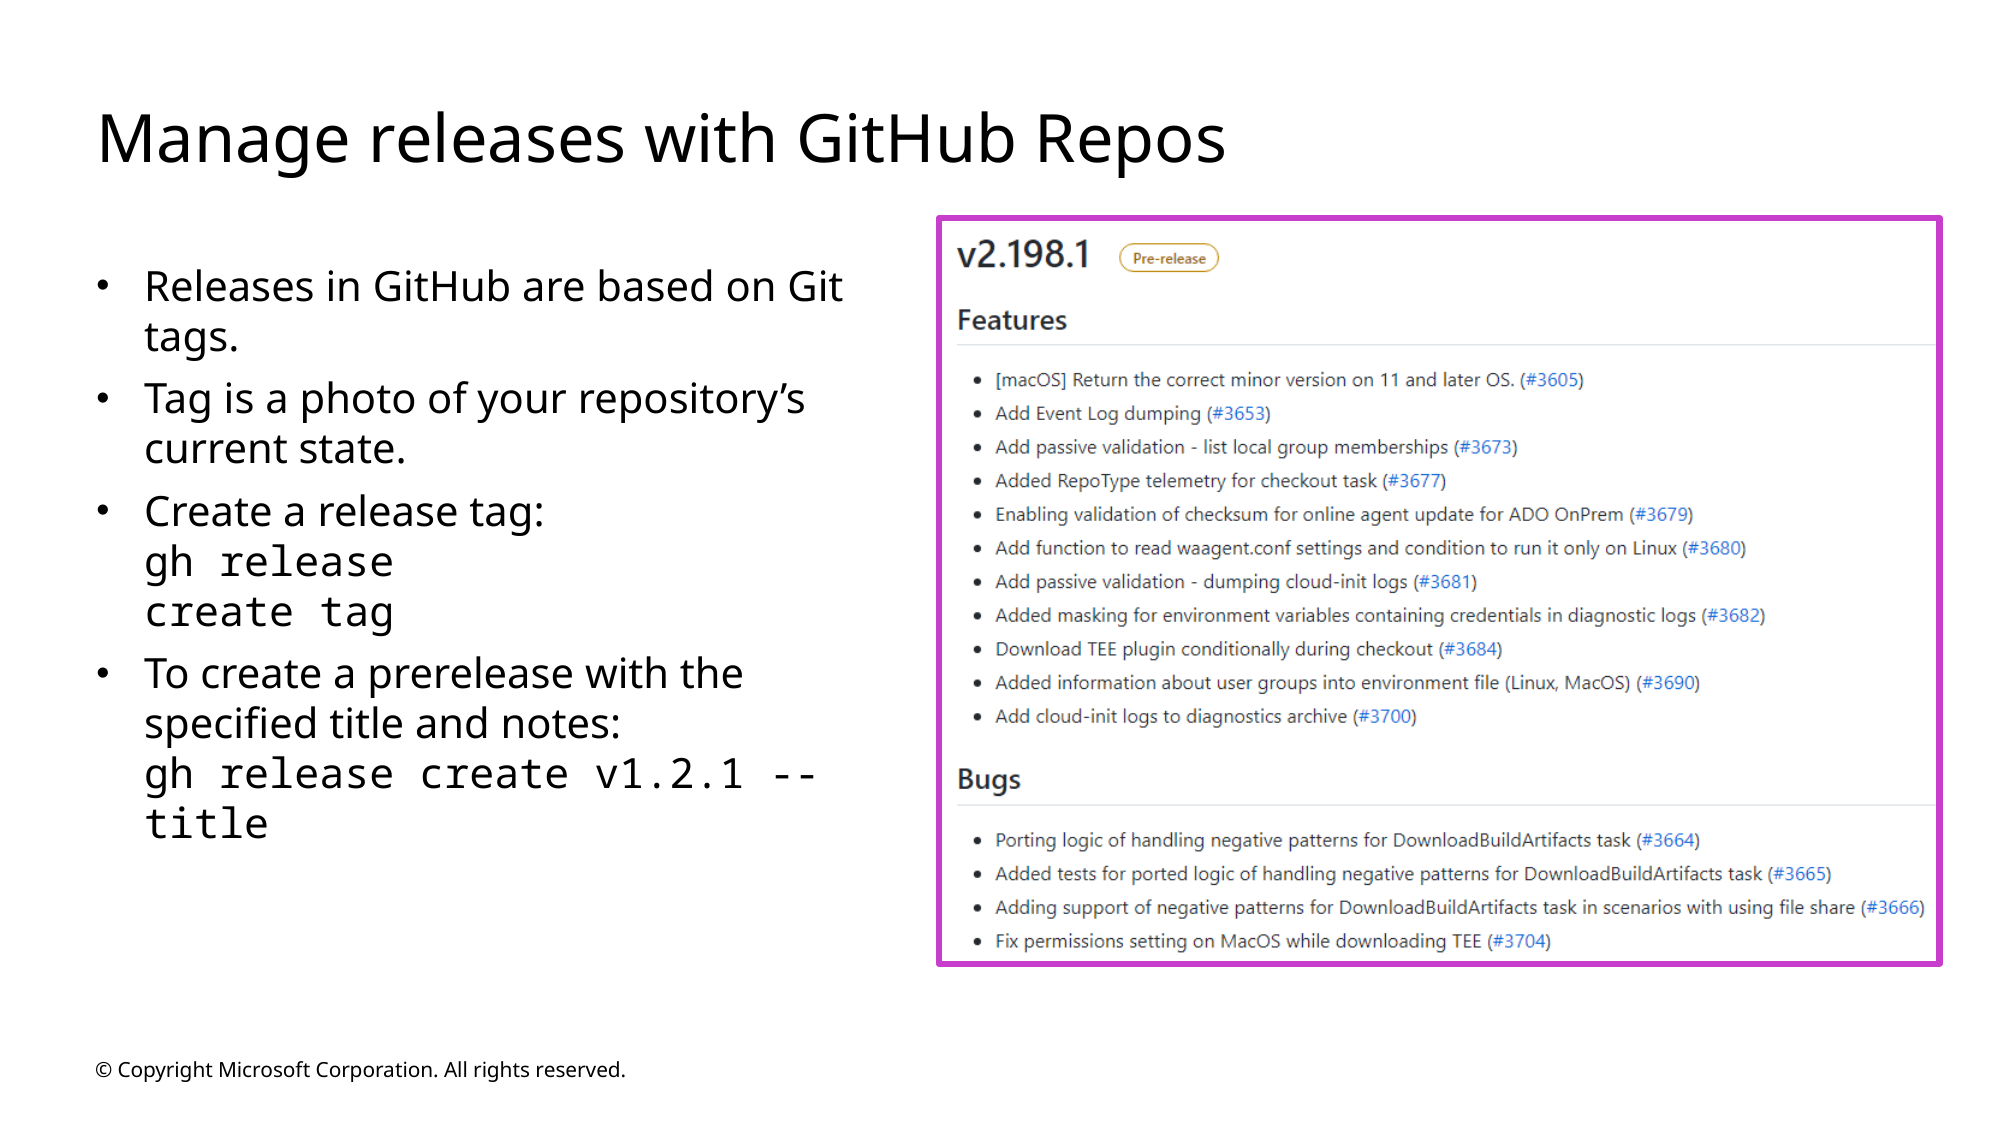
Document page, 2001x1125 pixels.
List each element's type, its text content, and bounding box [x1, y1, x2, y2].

title Manage releases with GitHub Repos [96, 96, 1937, 191]
picture [941, 220, 1937, 961]
list Releases in GitHub are based on Git tags. Tag is a photo of your repository’s current state. Create a release tag: gh release create tag To create a prerelease with the specified title and notes: gh release create v1.2.1 --title [96, 259, 870, 853]
